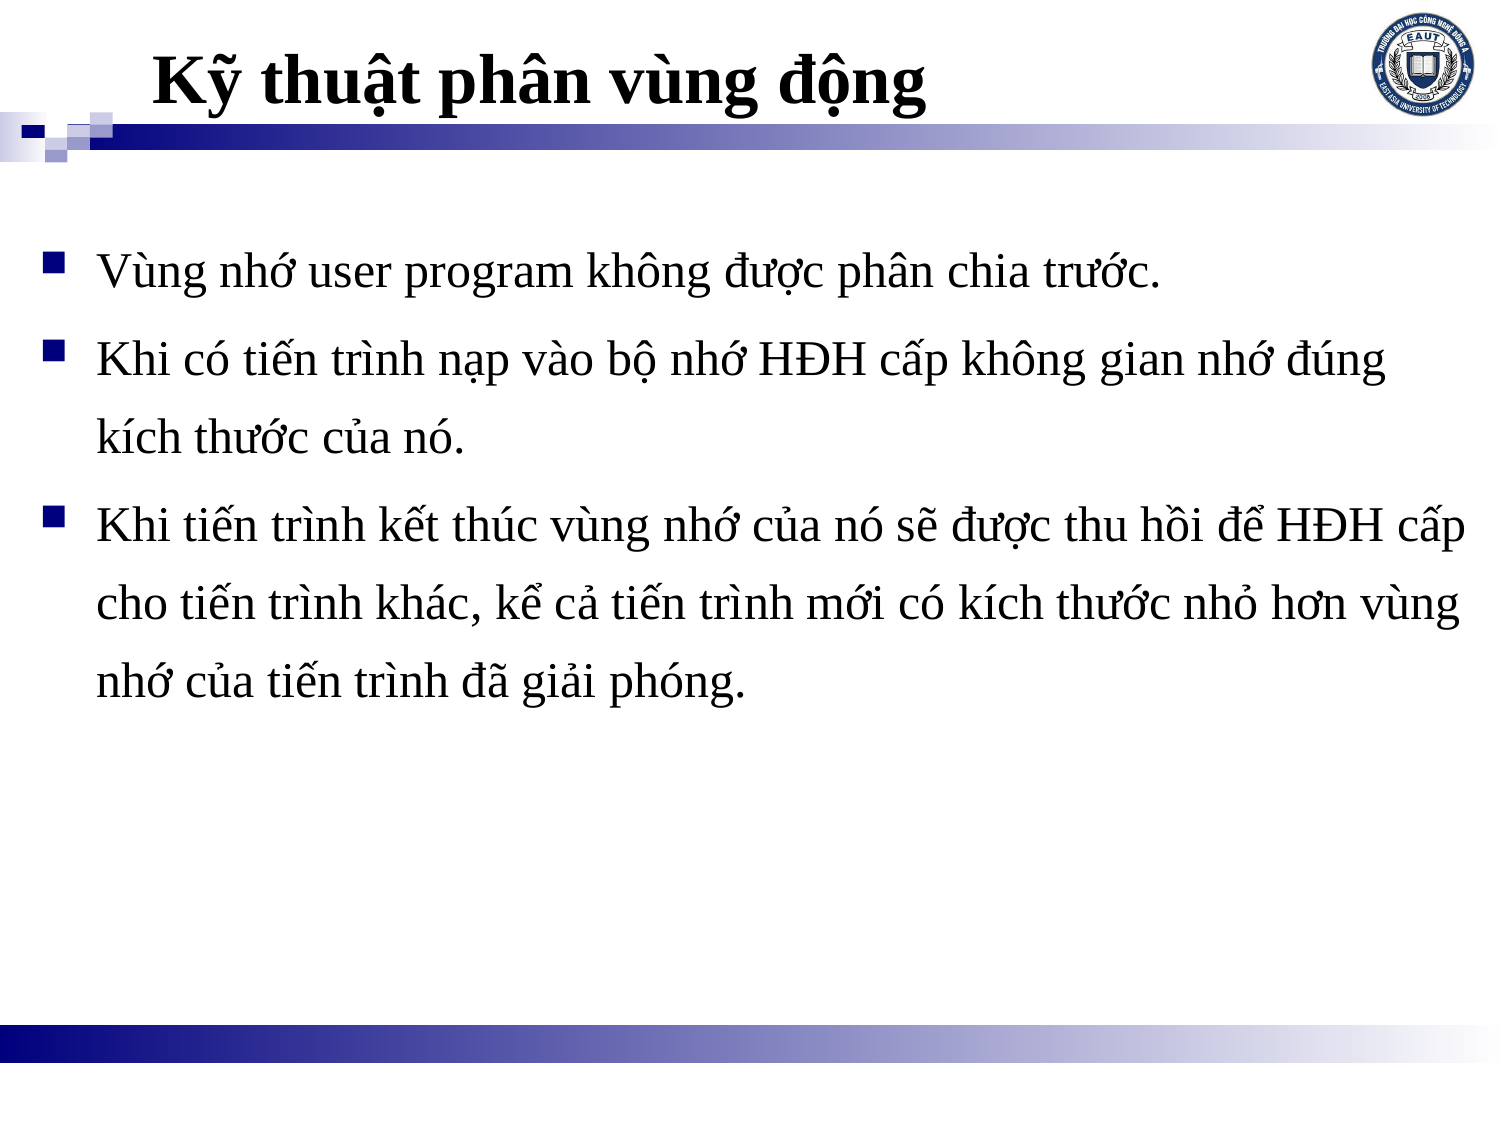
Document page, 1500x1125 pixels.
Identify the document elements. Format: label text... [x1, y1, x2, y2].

list Vùng nhớ user program không được phân chia trước. Khi có tiến trình nạp vào bộ nhớ HĐH cấp không gian nhớ đúng kích thước của nó. Khi tiến trình kết thúc vùng nhớ của nó sẽ được thu hồi để HĐH cấp cho tiến trình khác, kể cả tiến trình mới có kích thước nhỏ hơn vùng nhớ của tiến trình đã giải phóng. [24, 212, 1500, 1005]
title Kỹ thuật phân vùng động [137, 24, 1488, 150]
